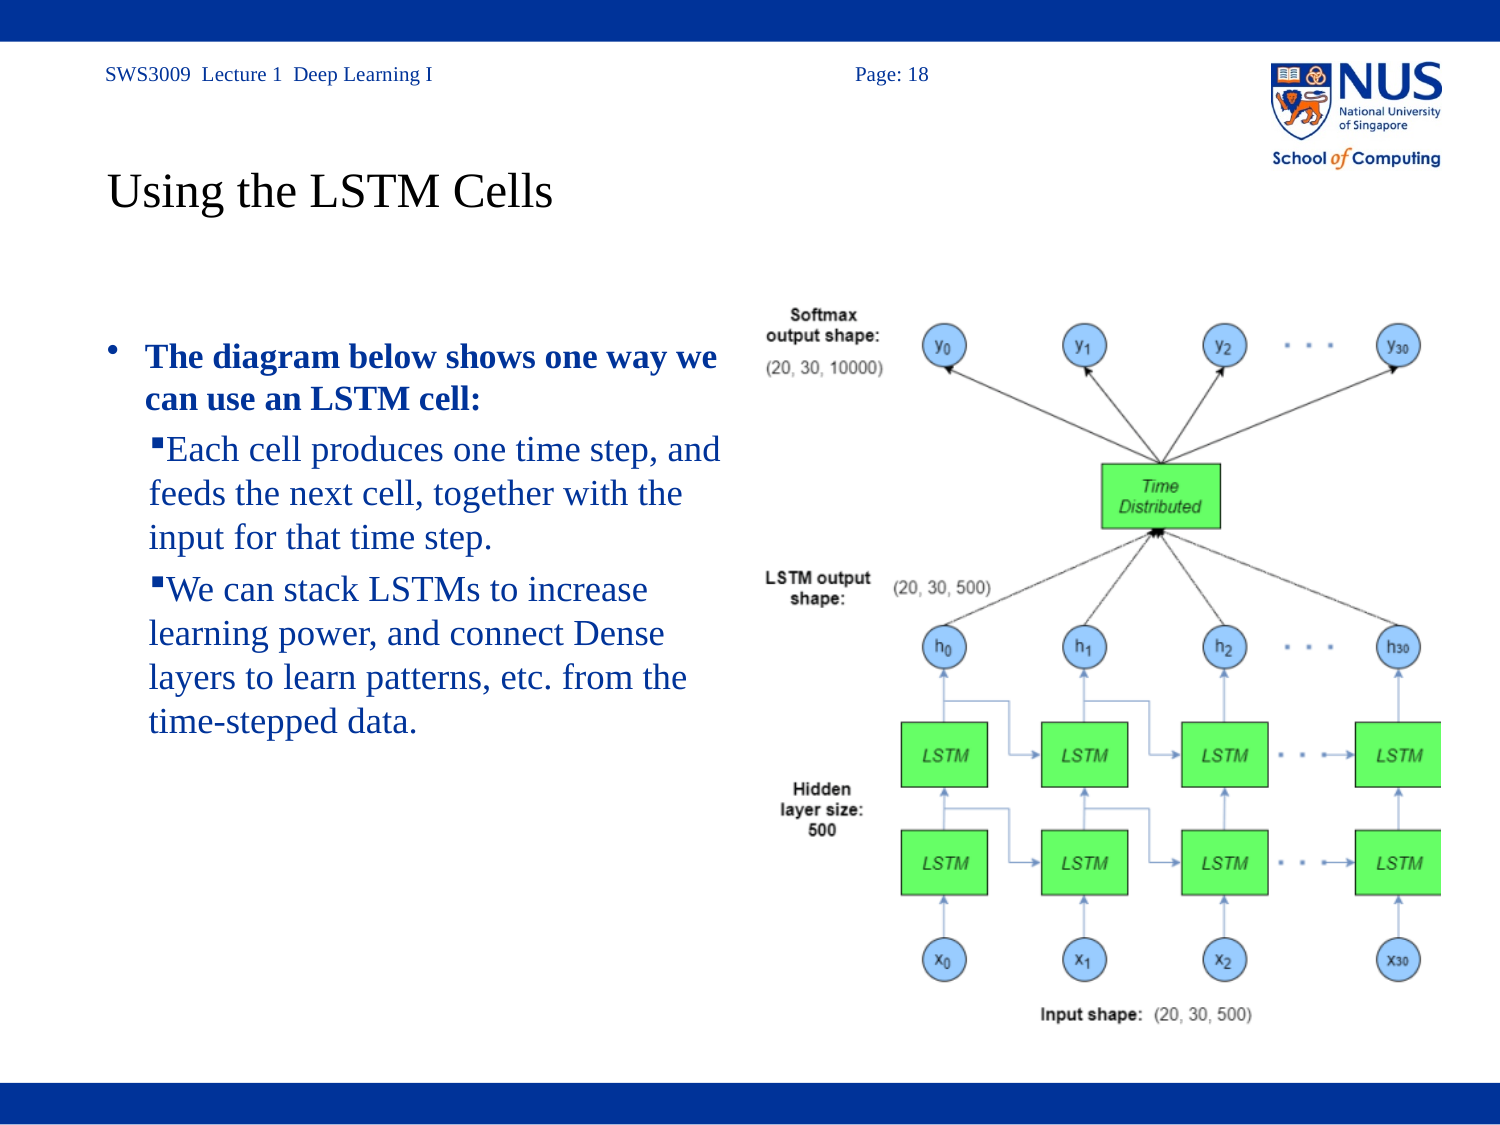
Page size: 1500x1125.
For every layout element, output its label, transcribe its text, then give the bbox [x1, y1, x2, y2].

title Using the LSTM Cells [90, 93, 1160, 282]
list The diagram below shows one way we can use an LSTM cell: Each cell produces one time step, and feeds the next cell, together with the input for that time step. We can stack LSTMs to increase learning power, and connect Dense layers to learn patterns, etc. from the time-stepped data. [90, 324, 745, 1026]
picture [750, 305, 1441, 1026]
picture [1271, 61, 1442, 171]
